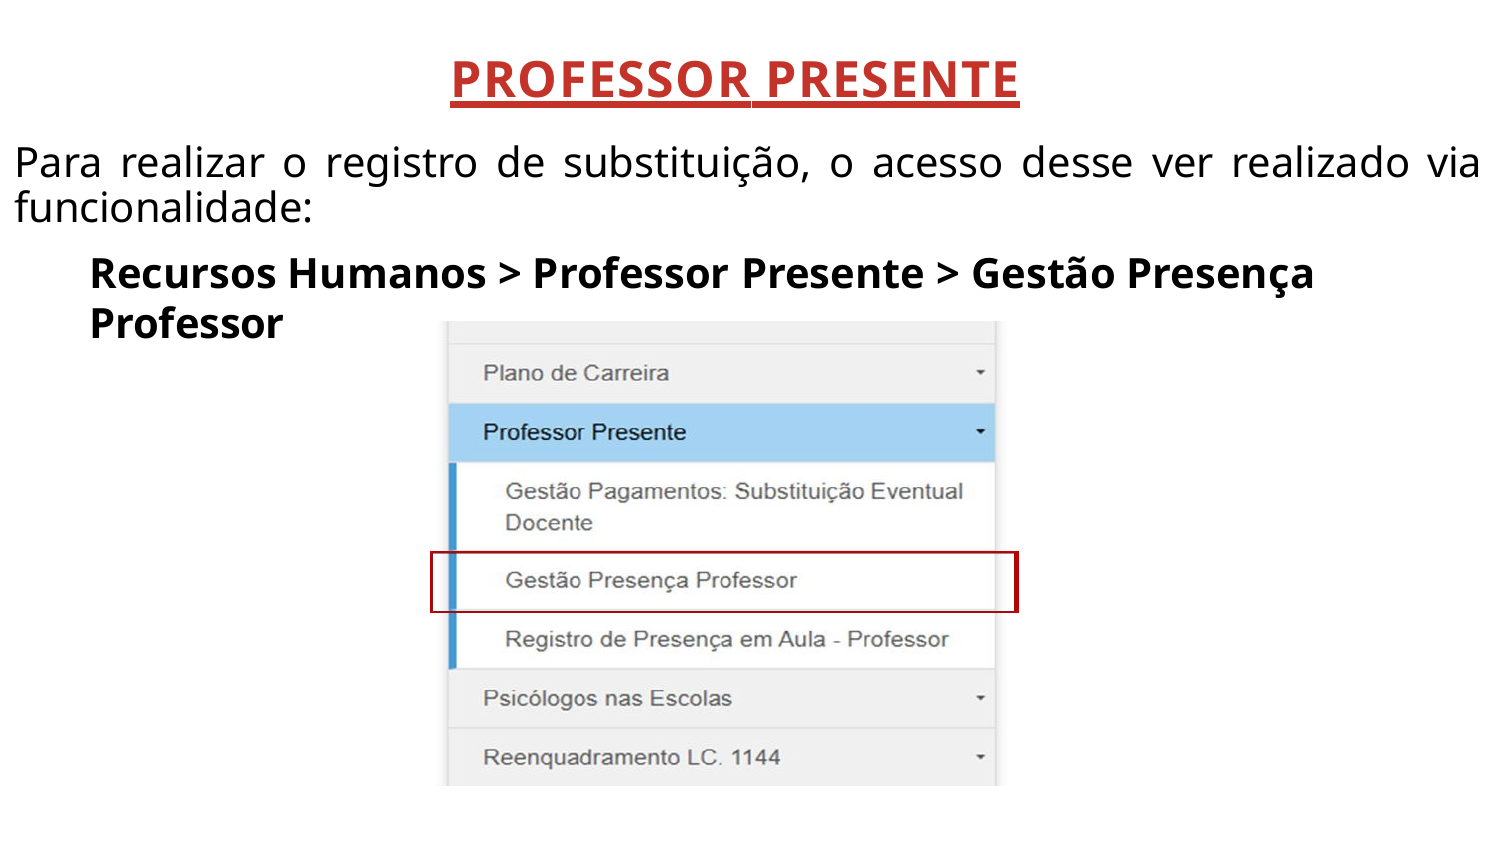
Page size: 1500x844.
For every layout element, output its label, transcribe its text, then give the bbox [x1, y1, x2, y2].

text_box Para realizar o registro de substituição, o acesso desse ver realizado via funcionalidade: Recursos Humanos > Professor Presente > Gestão Presença Professor [12, 133, 1500, 347]
title PROFESSOR PRESENTE [35, 0, 1414, 133]
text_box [430, 321, 1019, 786]
